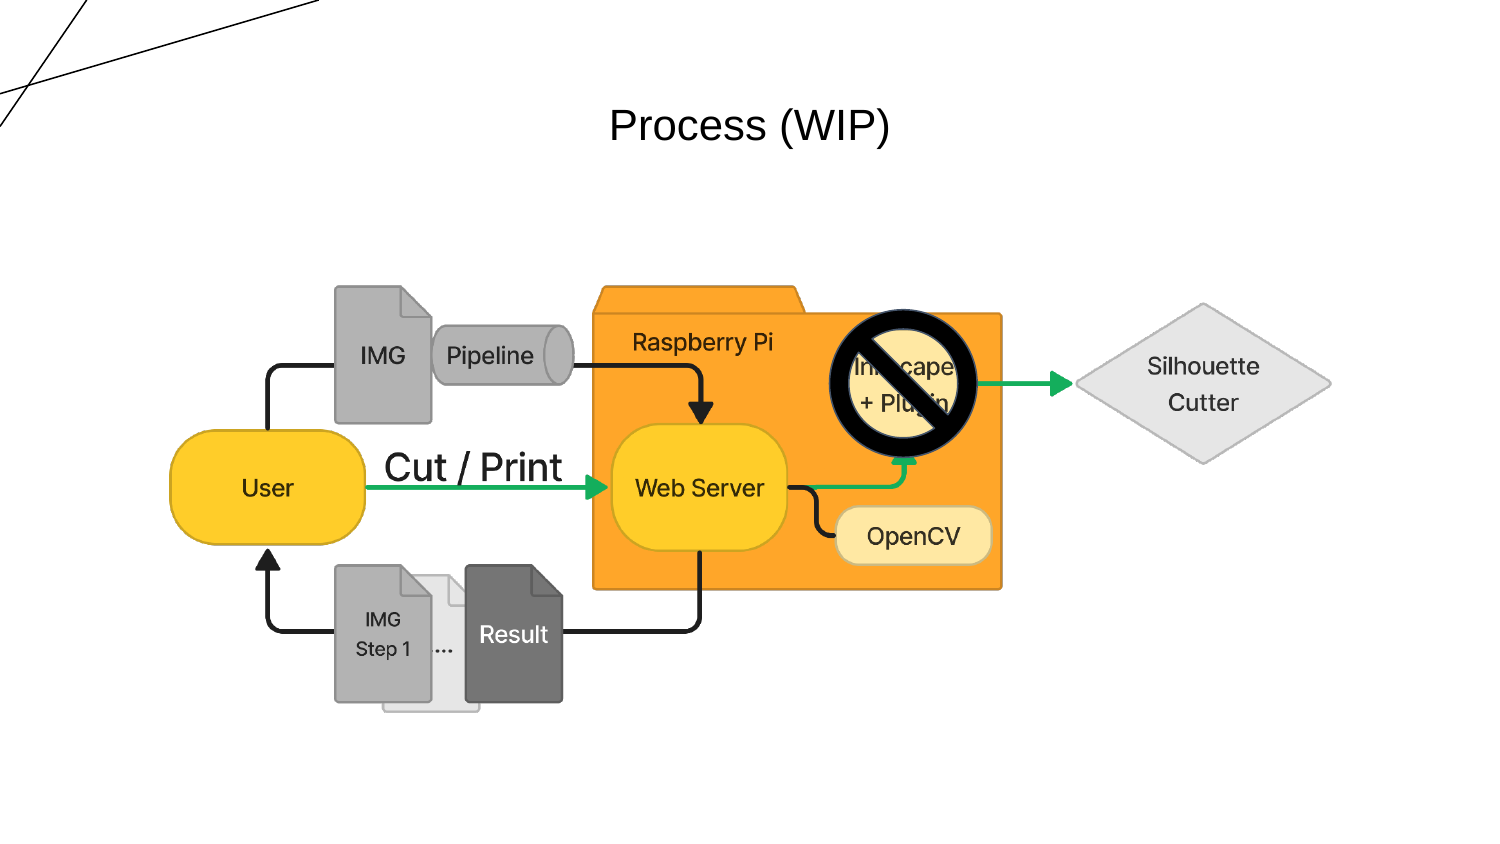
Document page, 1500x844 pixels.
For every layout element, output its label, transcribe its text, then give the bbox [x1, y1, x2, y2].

picture [127, 207, 1372, 791]
title Process (WIP) [103, 44, 1397, 208]
